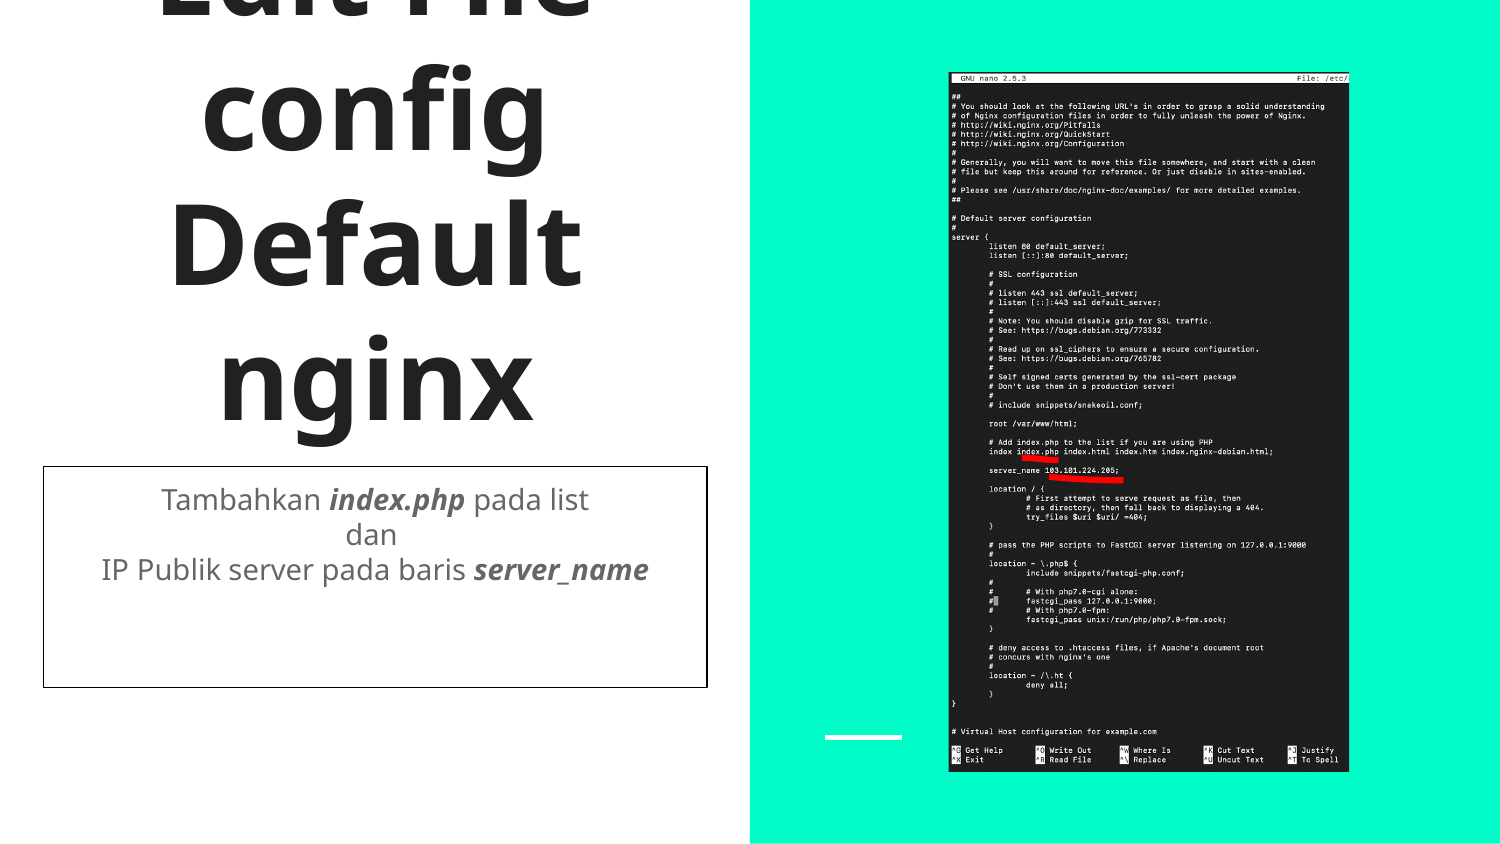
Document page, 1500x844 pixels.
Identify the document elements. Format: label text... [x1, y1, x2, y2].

subtitle Tambahkan index.php pada list dan IP Publik server pada baris server_name [43, 466, 708, 688]
picture [948, 71, 1350, 772]
title Edit File config Default nginx [43, 177, 708, 458]
